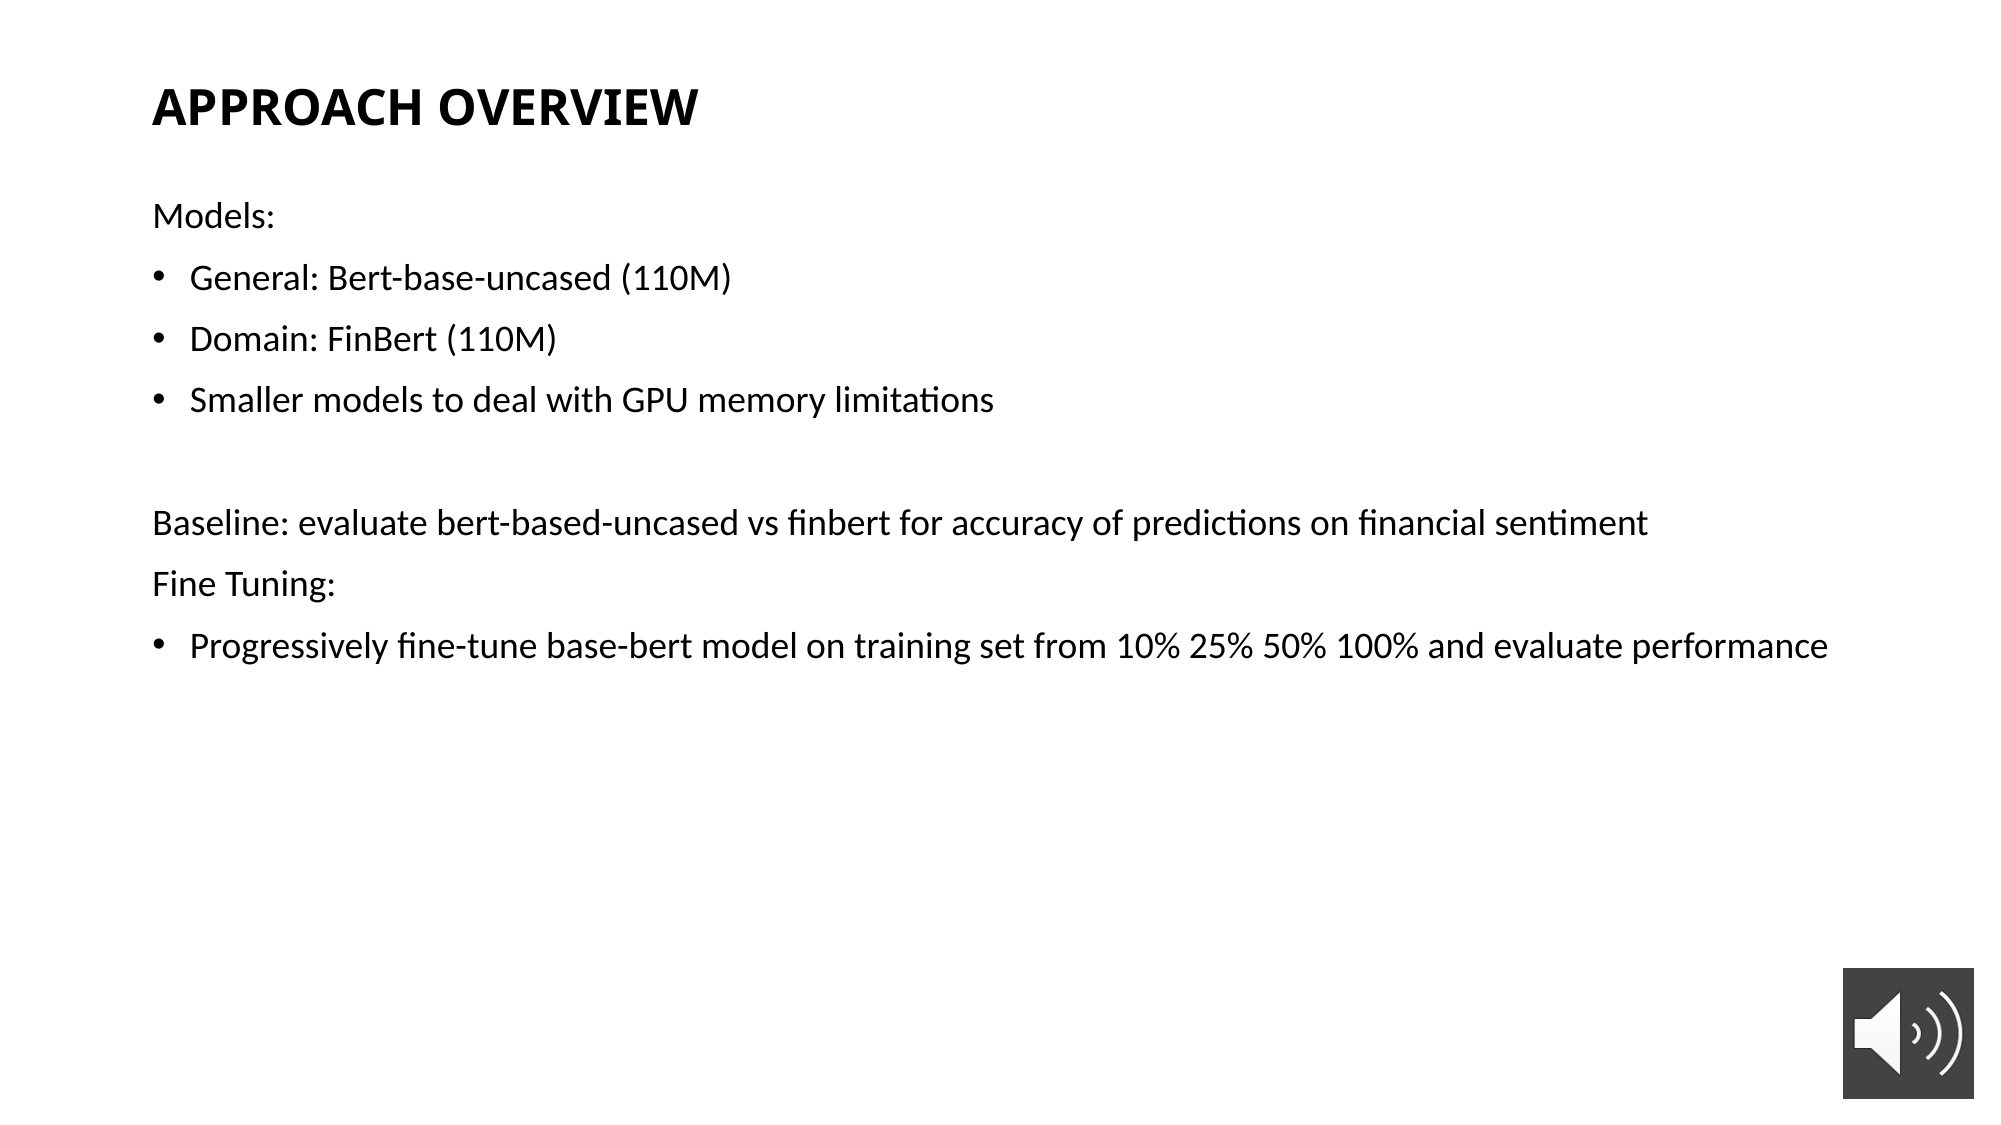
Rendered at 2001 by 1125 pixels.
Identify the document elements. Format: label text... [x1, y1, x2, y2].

title APPROACH OVERVIEW [137, 59, 1863, 159]
list Models: General: Bert-base-uncased (110M) Domain: FinBert (110M) Smaller models to deal with GPU memory limitations Baseline: evaluate bert-based-uncased vs finbert for accuracy of predictions on financial sentiment Fine Tuning: Progressively fine-tune base-bert model on training set from 10% 25% 50% 100% and evaluate performance [137, 189, 1863, 1014]
picture [1841, 966, 1975, 1100]
